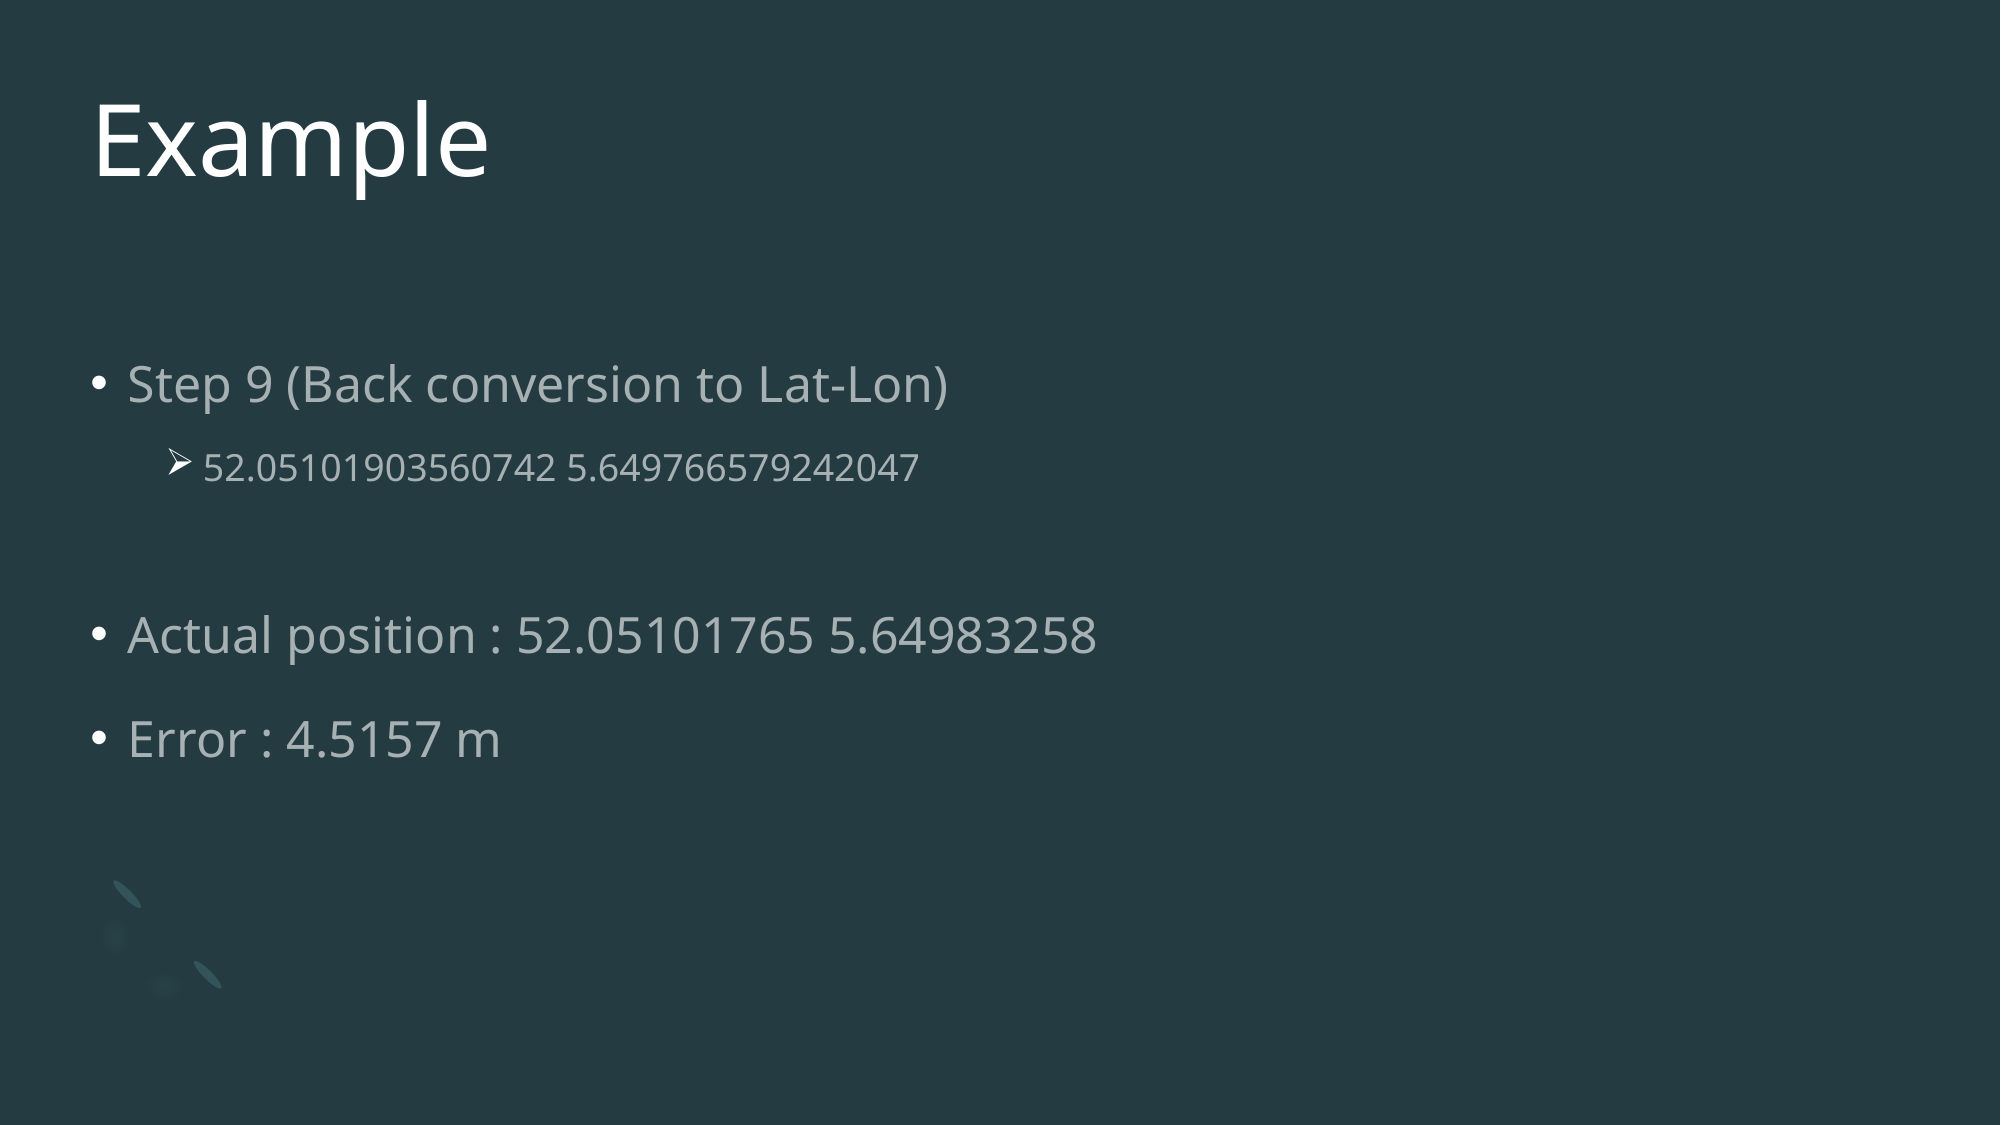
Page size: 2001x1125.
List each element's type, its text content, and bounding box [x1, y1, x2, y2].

list Step 9 (Back conversion to Lat-Lon) 52.05101903560742 5.649766579242047 Actual position : 52.05101765 5.64983258 Error : 4.5157 m [90, 346, 1910, 1000]
title Example [90, 90, 1910, 309]
